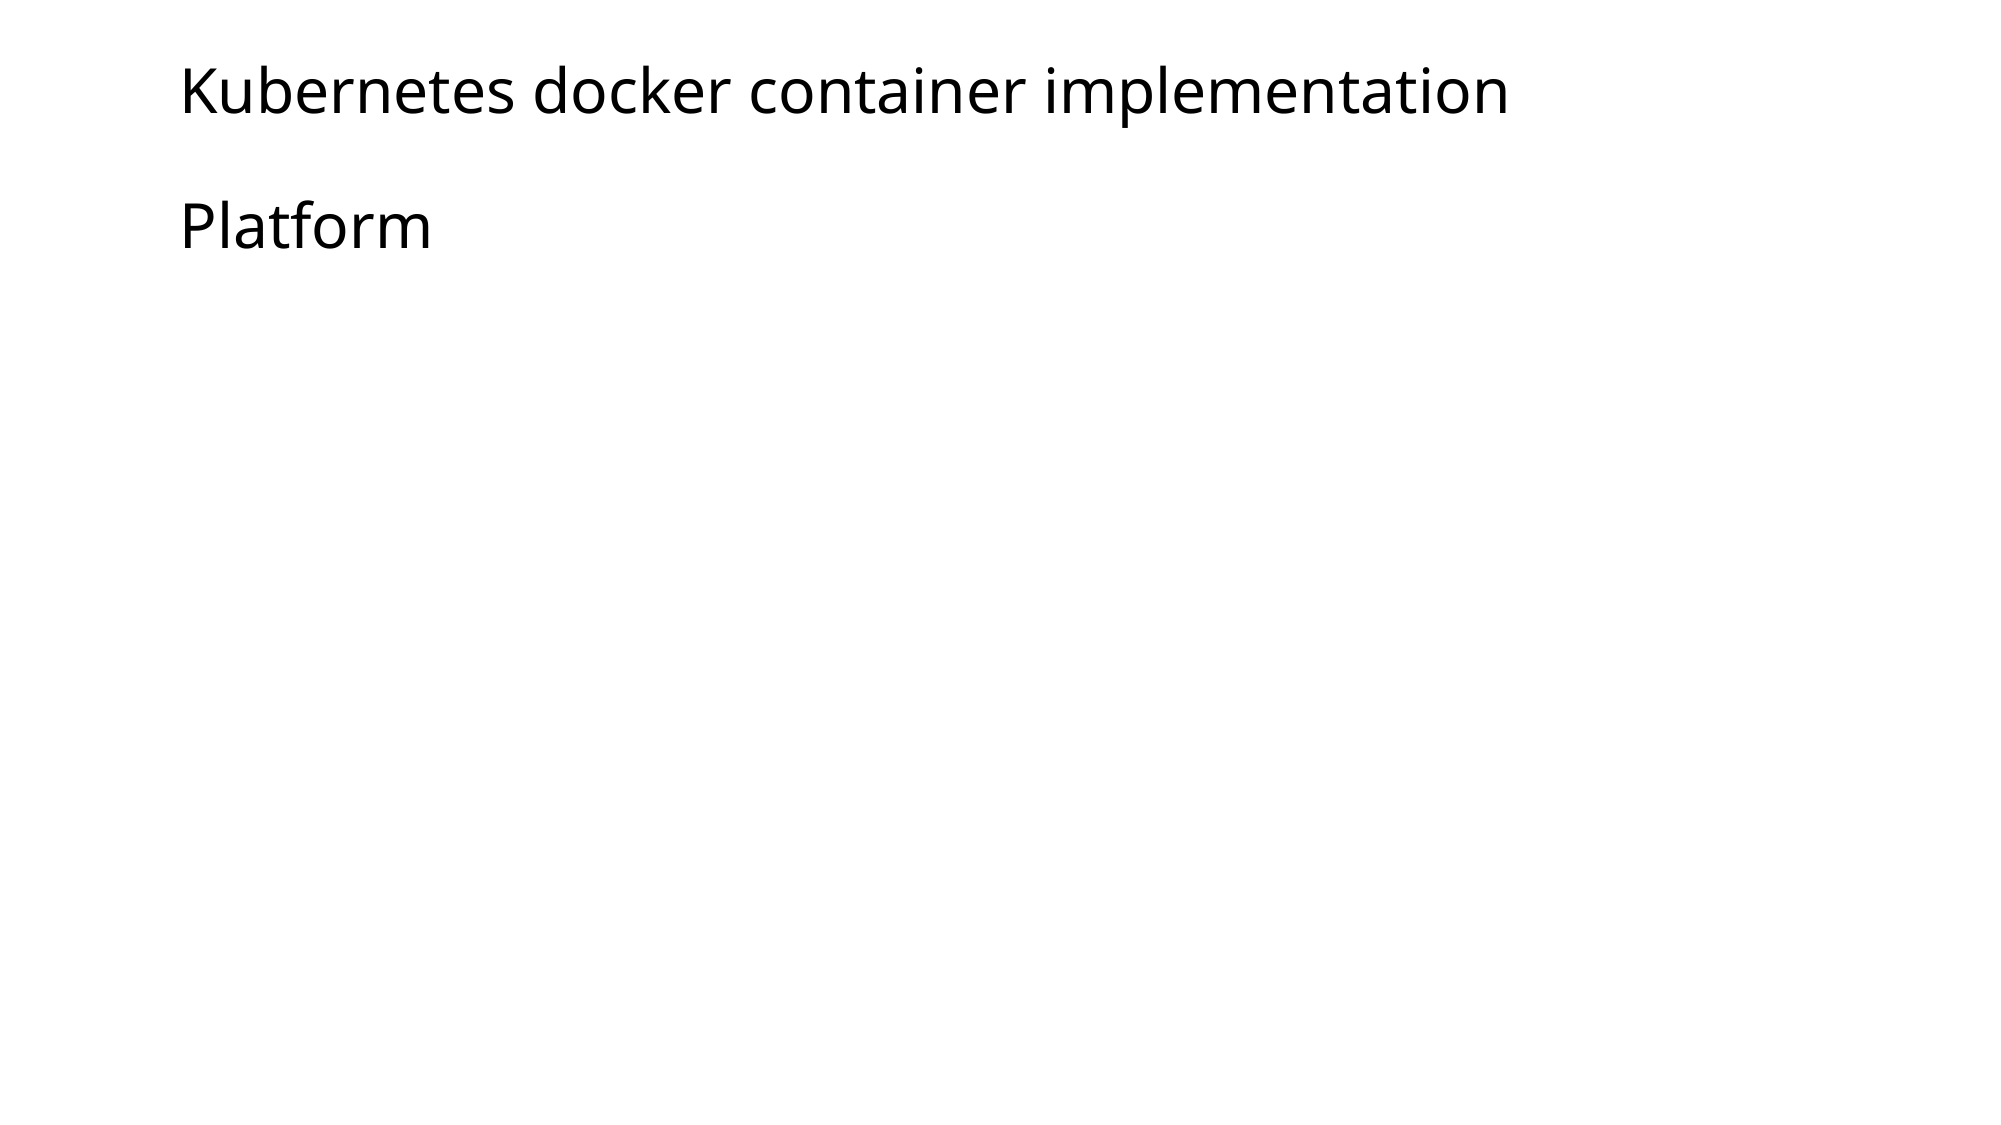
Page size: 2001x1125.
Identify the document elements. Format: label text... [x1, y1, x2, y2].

title Kubernetes docker container implementation Platform [164, 52, 1890, 270]
